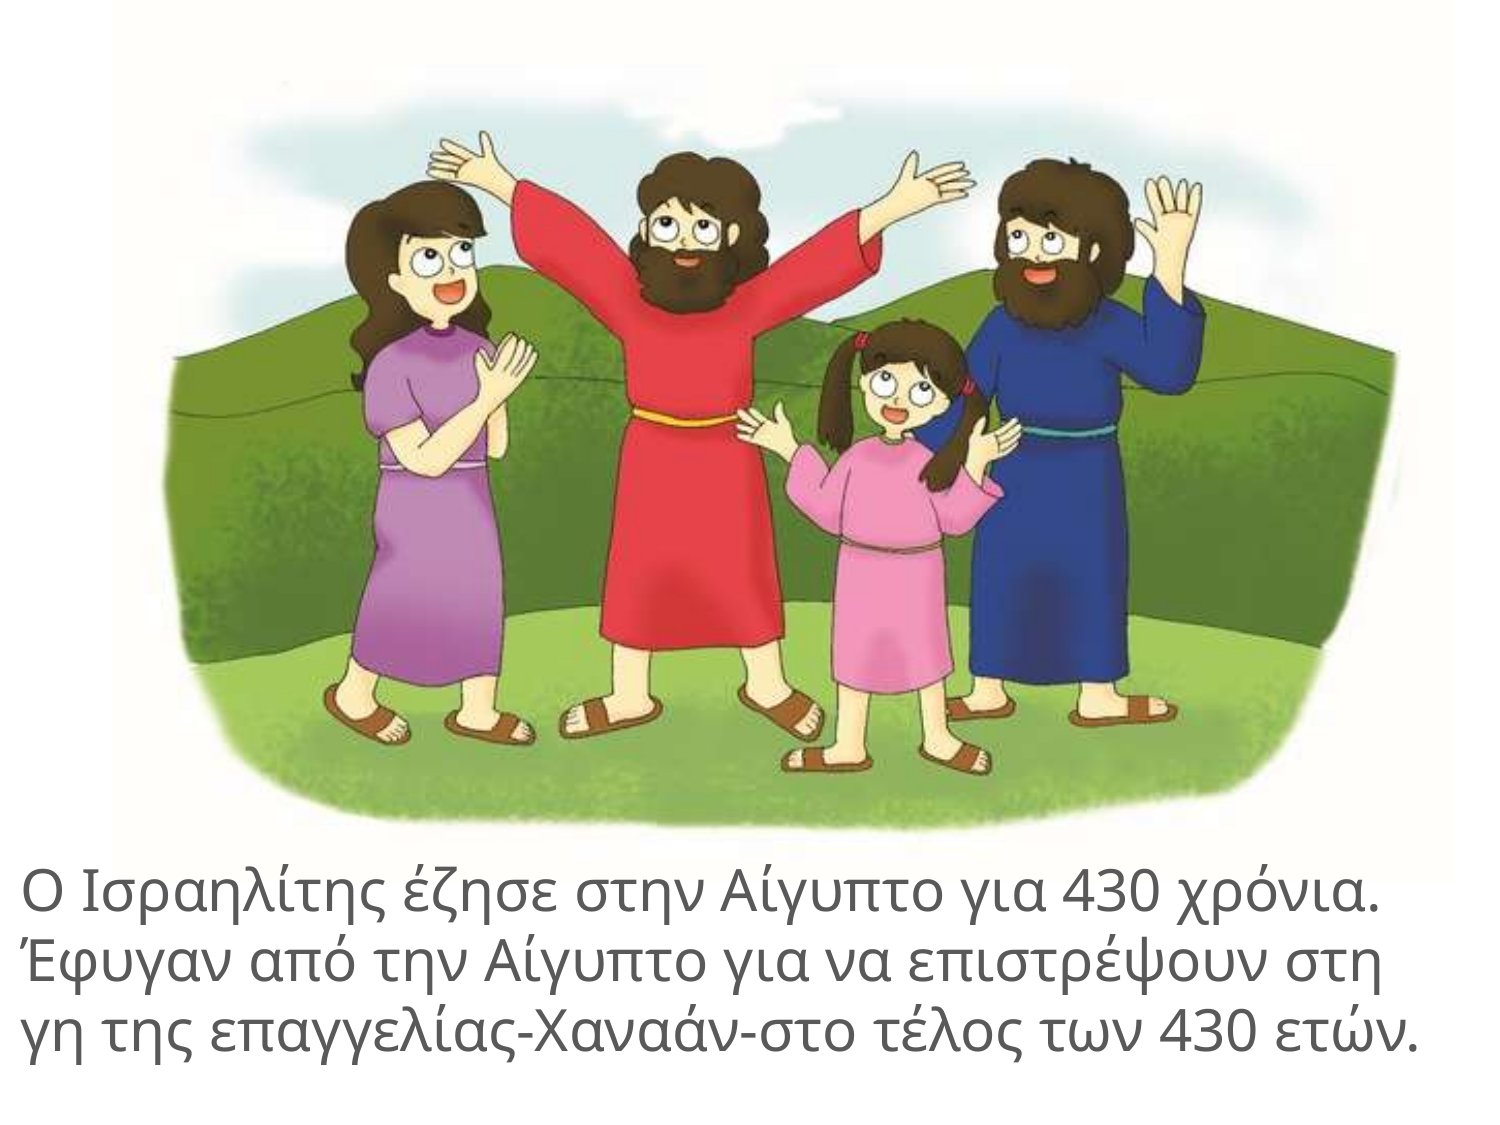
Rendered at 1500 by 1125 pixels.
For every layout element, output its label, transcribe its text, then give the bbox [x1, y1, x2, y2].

picture [111, 0, 1455, 882]
text_box Ο Ισραηλίτης έζησε στην Αίγυπτο για 430 χρόνια. Έφυγαν από την Αίγυπτο για να επιστρέψουν στη γη της επαγγελίας-Χαναάν-στο τέλος των 430 ετών. [5, 846, 1476, 1071]
